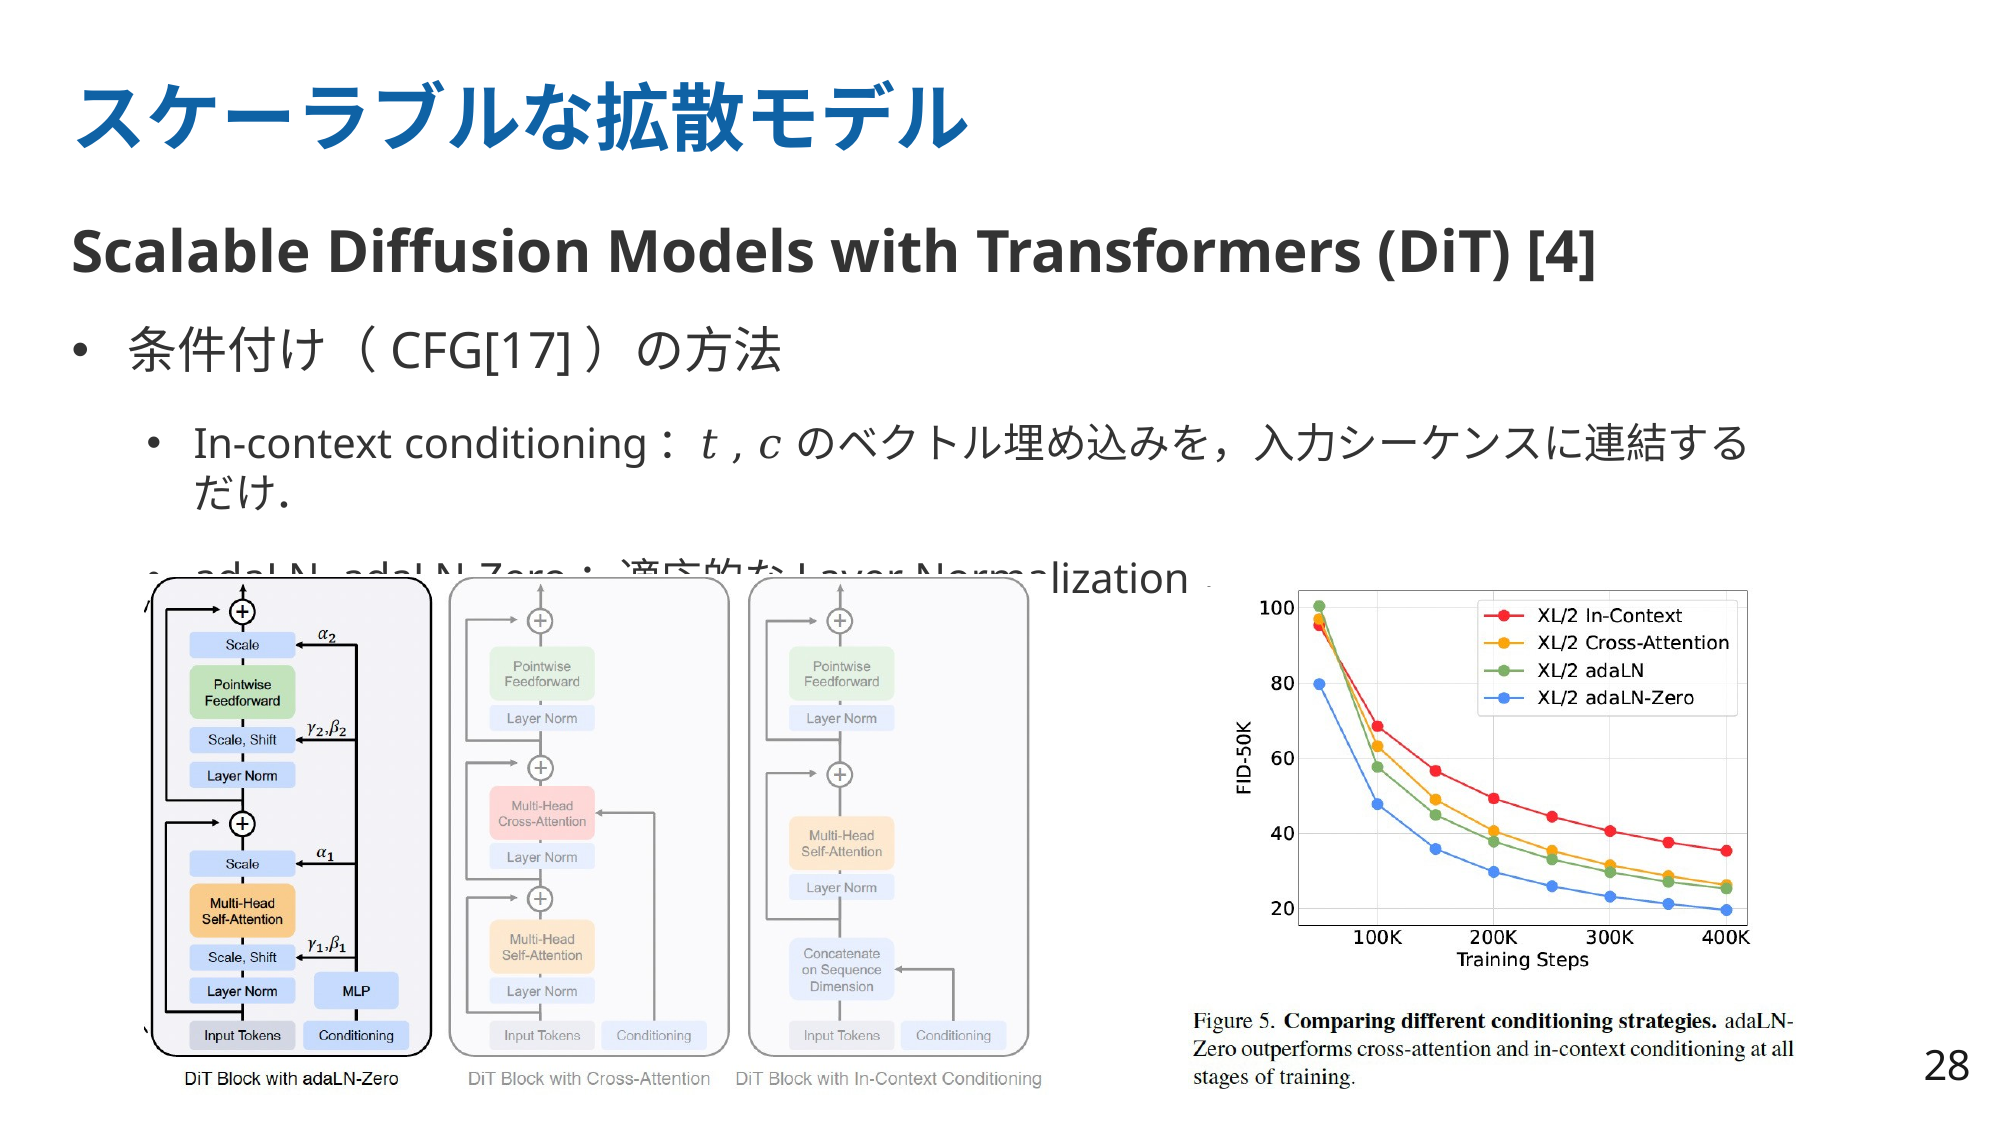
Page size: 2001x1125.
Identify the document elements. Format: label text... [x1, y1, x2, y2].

picture [144, 574, 1049, 1095]
picture [1188, 586, 1796, 1089]
text_box Scalable Diffusion Models with Transformers (DiT) [4] 条件付け（CFG[17]）の⽅法 In-context conditioning：𝑡, 𝑐のベクトル埋め込みを，⼊⼒シーケンスに連結するだけ． adaLN, adaLN-Zero：適応的なLayer Normalization． [69, 171, 1776, 603]
slide_number 25 [1917, 1048, 1979, 1125]
title スケーラブルな拡散モデル [69, 68, 974, 171]
